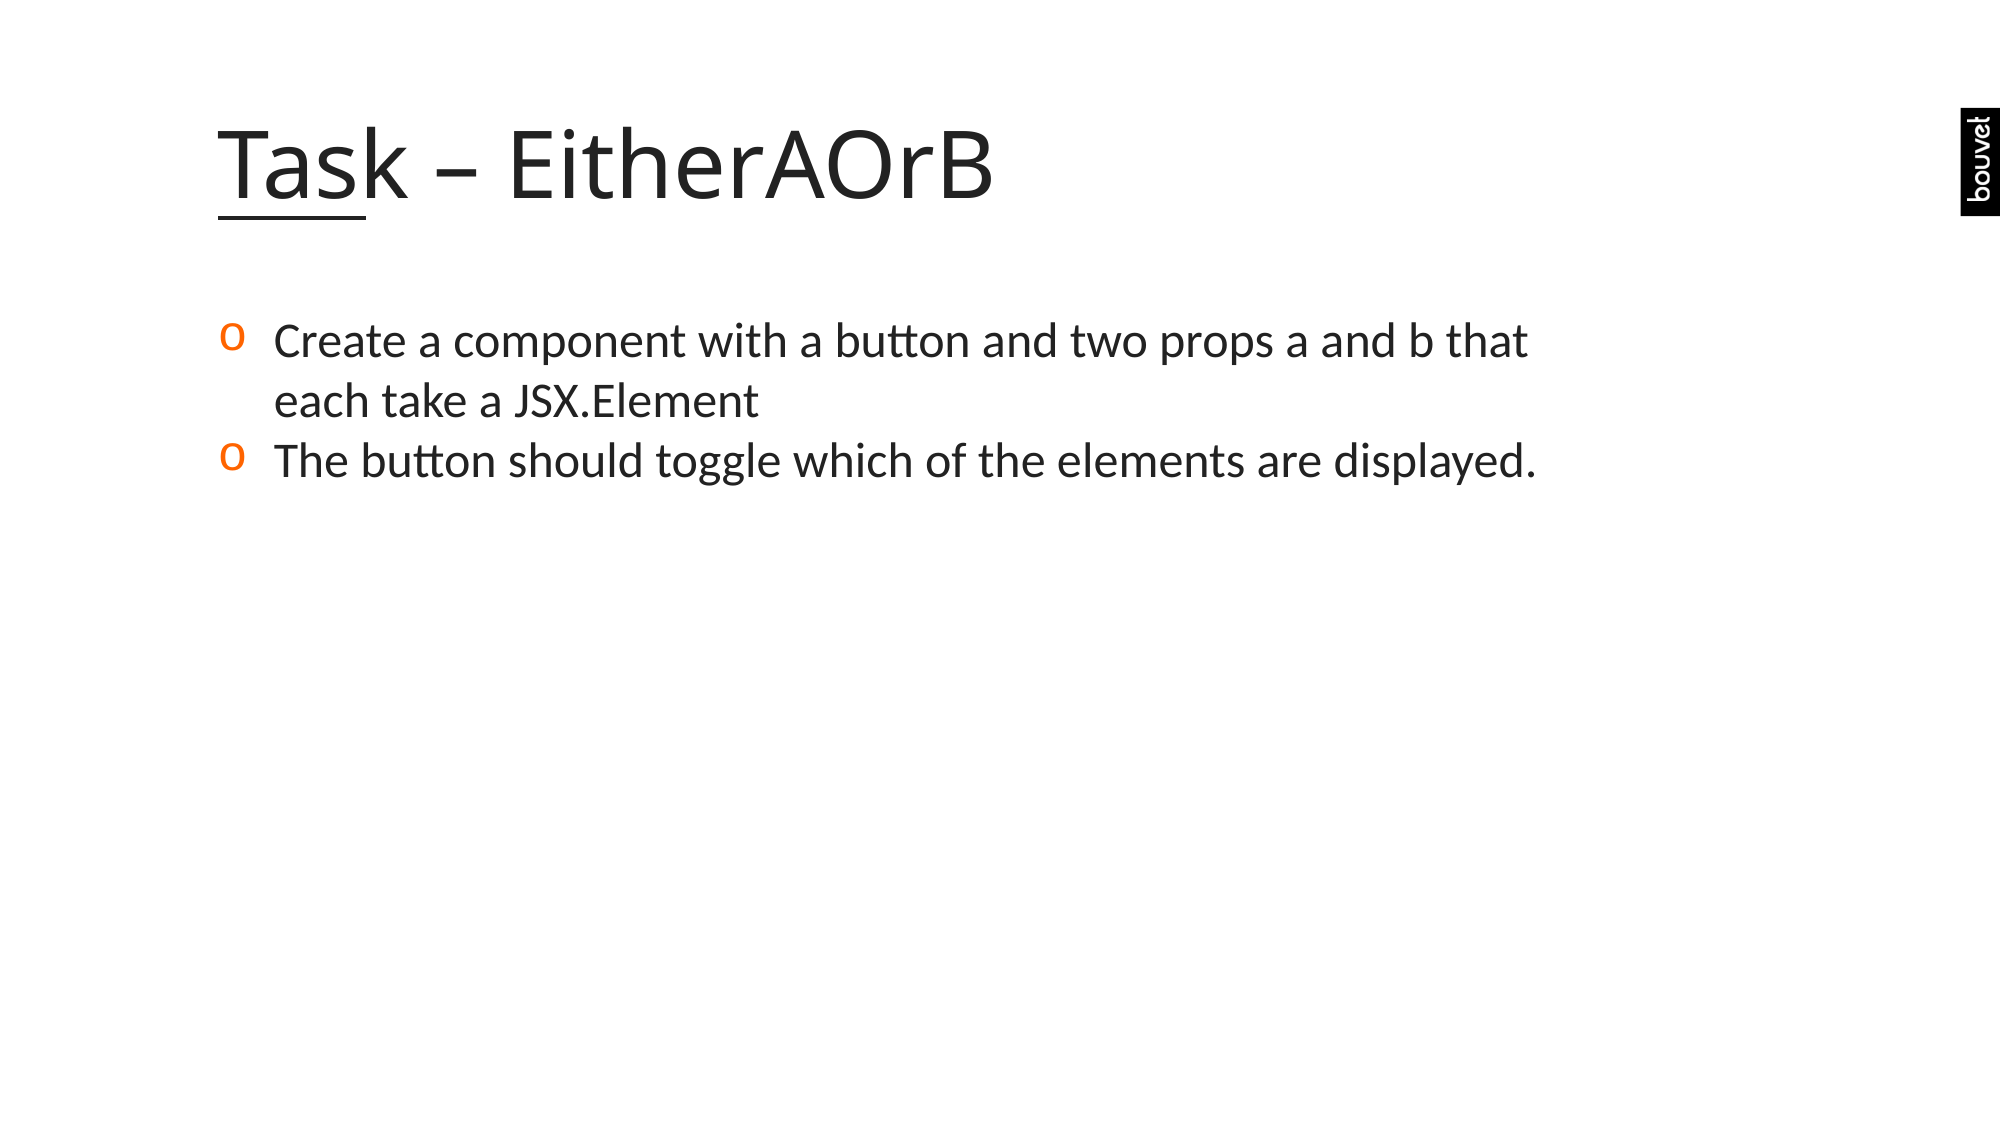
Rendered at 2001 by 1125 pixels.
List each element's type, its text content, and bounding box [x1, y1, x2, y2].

title Task – EitherAOrB [202, 59, 1856, 278]
list Create a component with a button and two props a and b that each take a JSX.Element The button should toggle which of the elements are displayed. [202, 299, 1578, 1014]
